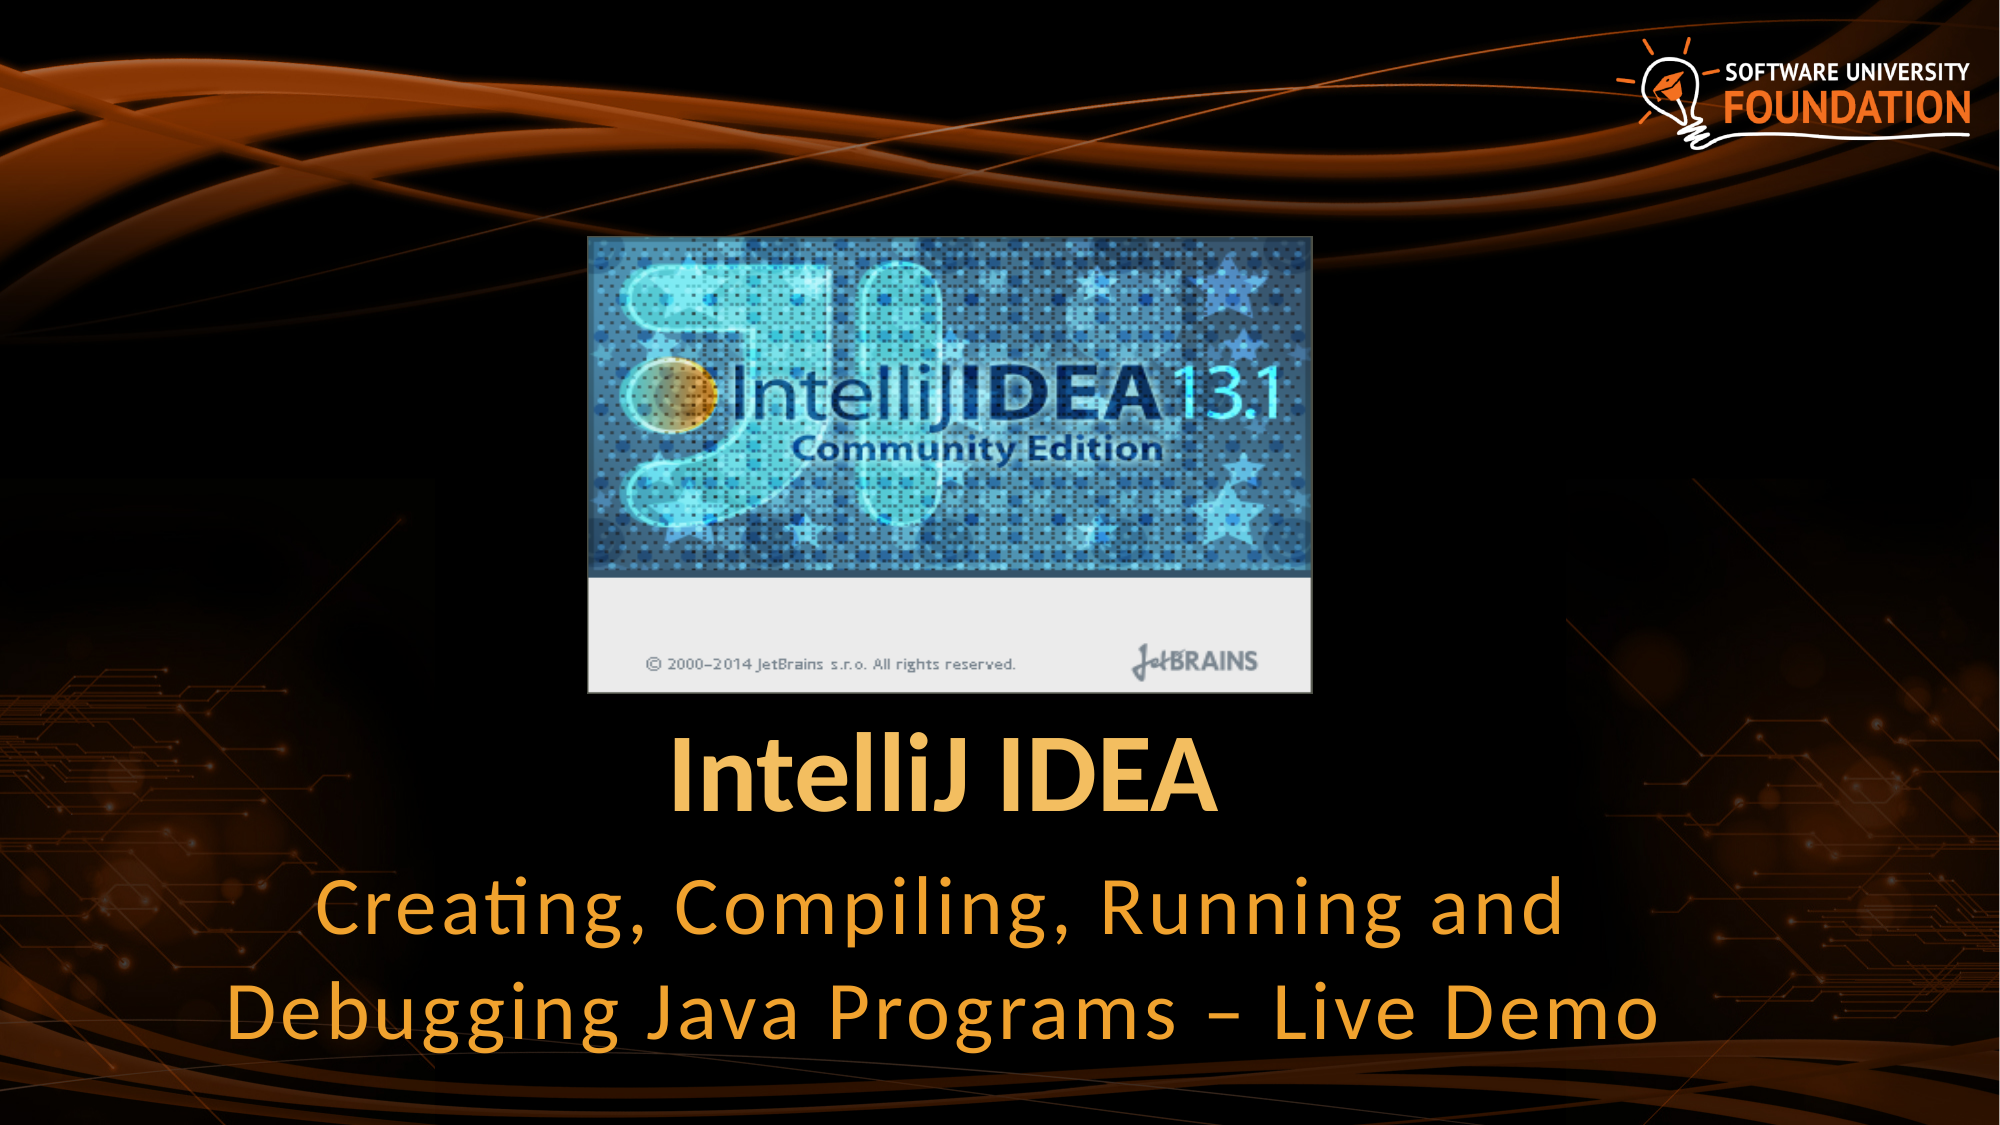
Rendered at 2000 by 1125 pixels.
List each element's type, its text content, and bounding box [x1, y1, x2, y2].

list Creating, Compiling, Running and Debugging Java Programs – Live Demo [210, 840, 1677, 1061]
title IntelliJ IDEA [93, 713, 1794, 841]
picture [0, 0, 2000, 1125]
